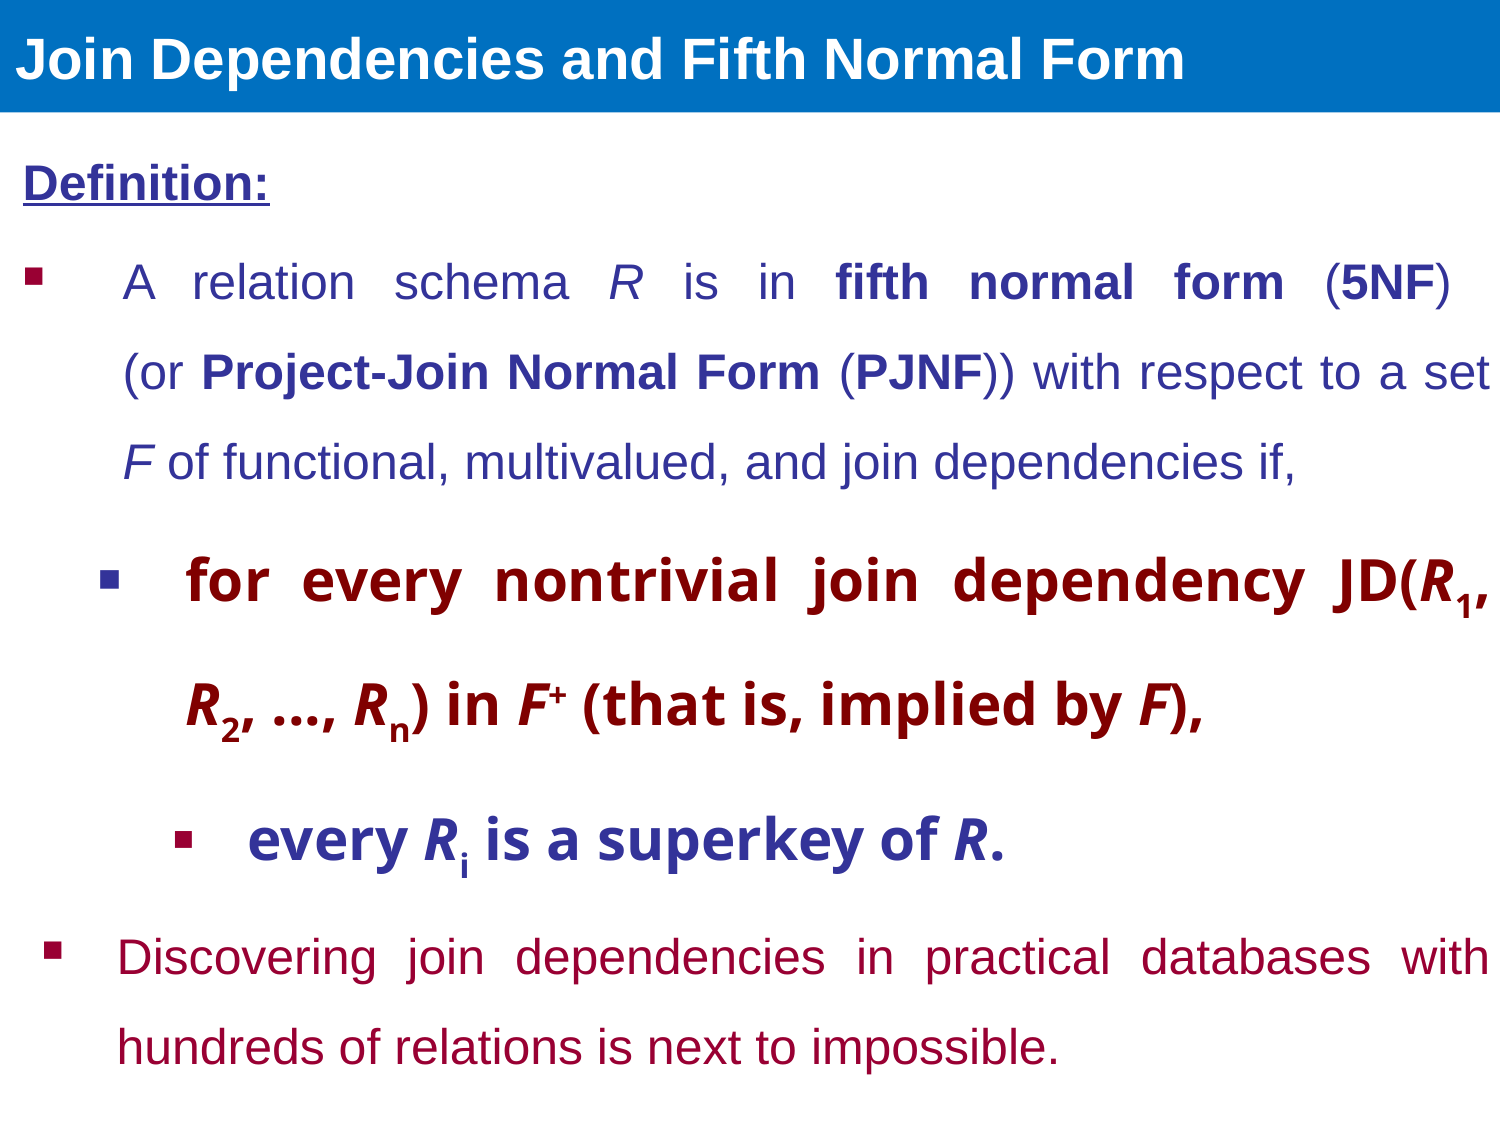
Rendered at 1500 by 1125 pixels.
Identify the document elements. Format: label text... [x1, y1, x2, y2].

title Join Dependencies and Fifth Normal Form [0, 0, 1500, 113]
list Definition: A relation schema R is in fifth normal form (5NF) (or Project-Join Normal Form (PJNF)) with respect to a set F of functional, multivalued, and join dependencies if, for every nontrivial join dependency JD(R1, R2, ..., Rn) in F+ (that is, implied by F), every Ri is a superkey of R. Discovering join dependencies in practical databases with hundreds of relations is next to impossible. Therefore, 5NF is rarely used in practice. [7, 112, 1491, 1125]
